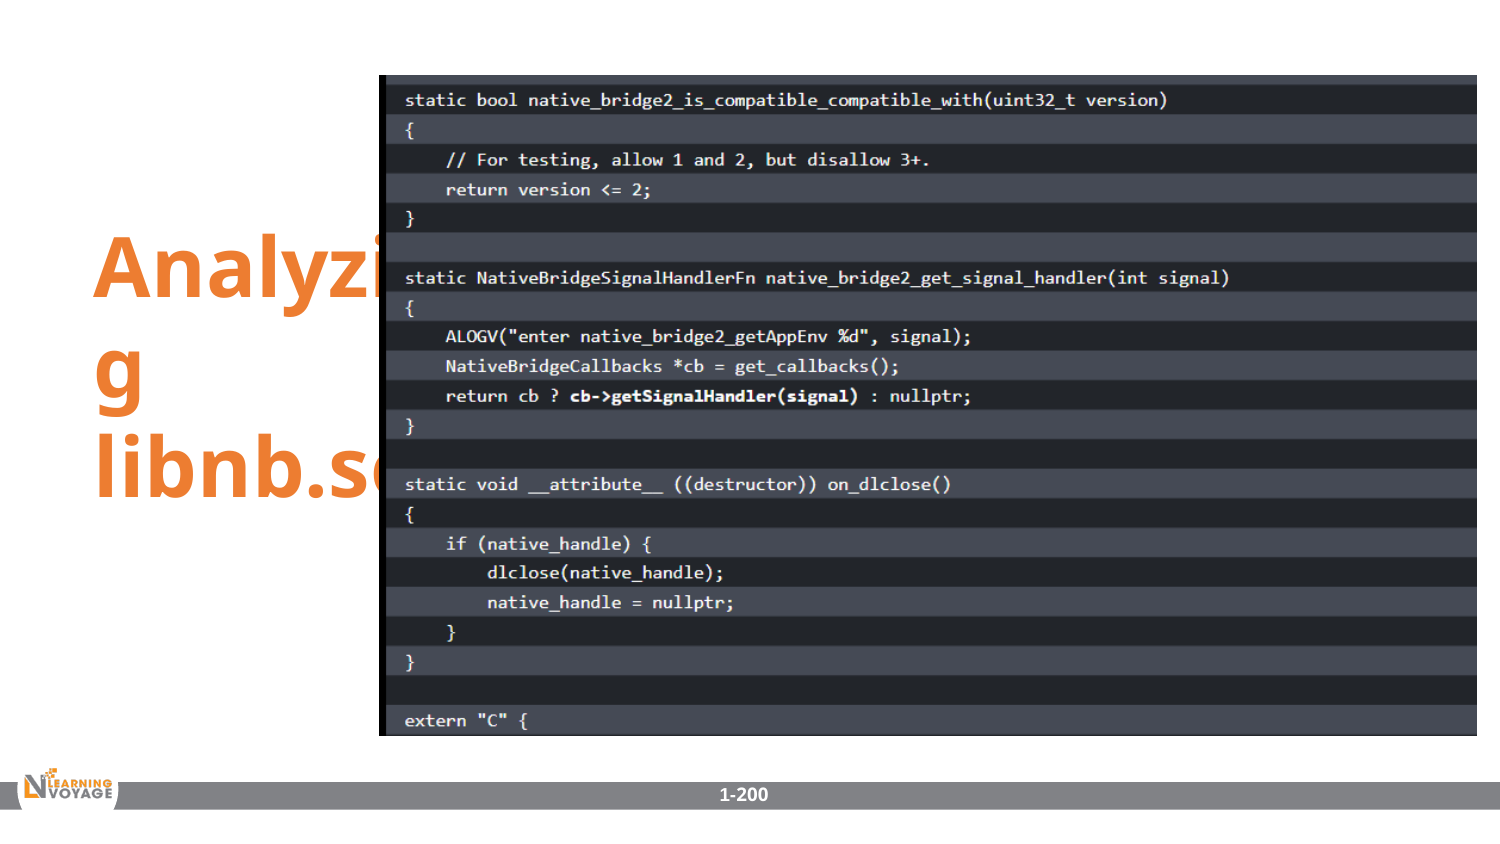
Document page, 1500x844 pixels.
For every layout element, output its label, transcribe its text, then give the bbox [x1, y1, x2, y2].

slide_number 1-200 [692, 770, 784, 821]
picture [0, 706, 144, 844]
picture [379, 75, 1477, 736]
text_box Analyzing libnb.so [78, 306, 379, 423]
